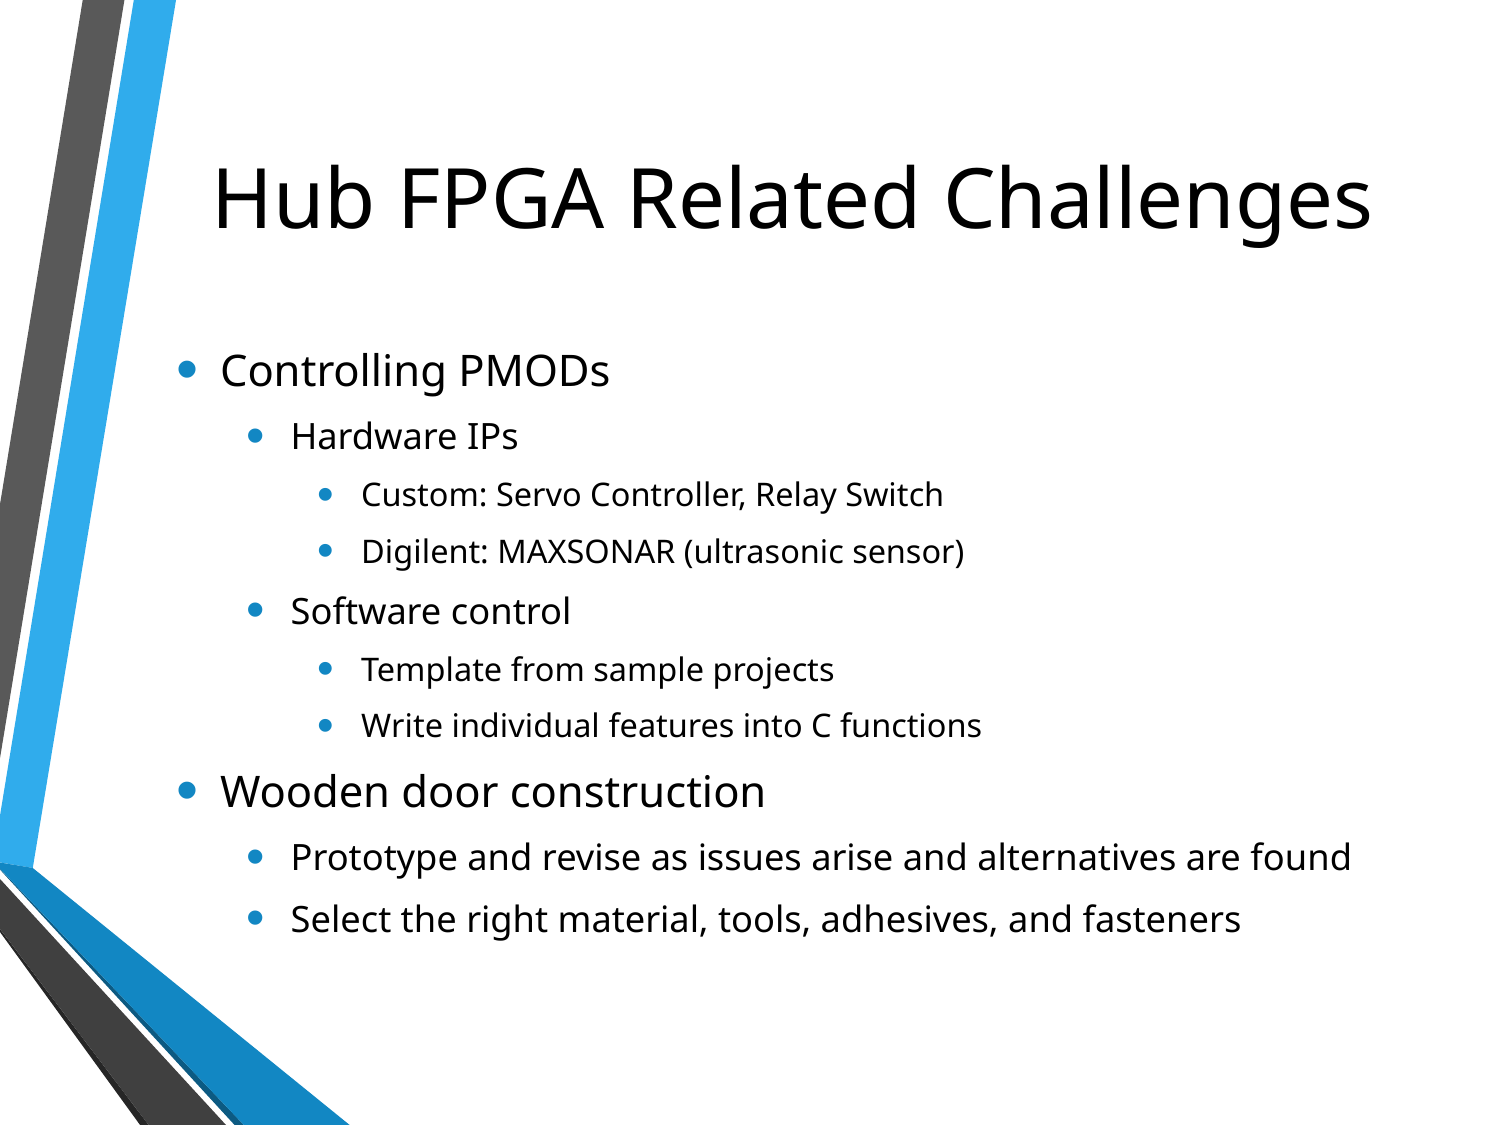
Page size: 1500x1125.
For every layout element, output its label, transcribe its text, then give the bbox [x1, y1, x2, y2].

list Controlling PMODs Hardware IPs Custom: Servo Controller, Relay Switch Digilent: MAXSONAR (ultrasonic sensor) Software control Template from sample projects Write individual features into C functions Wooden door construction Prototype and revise as issues arise and alternatives are found Select the right material, tools, adhesives, and fasteners [161, 332, 1425, 950]
title Hub FPGA Related Challenges [161, 74, 1425, 316]
